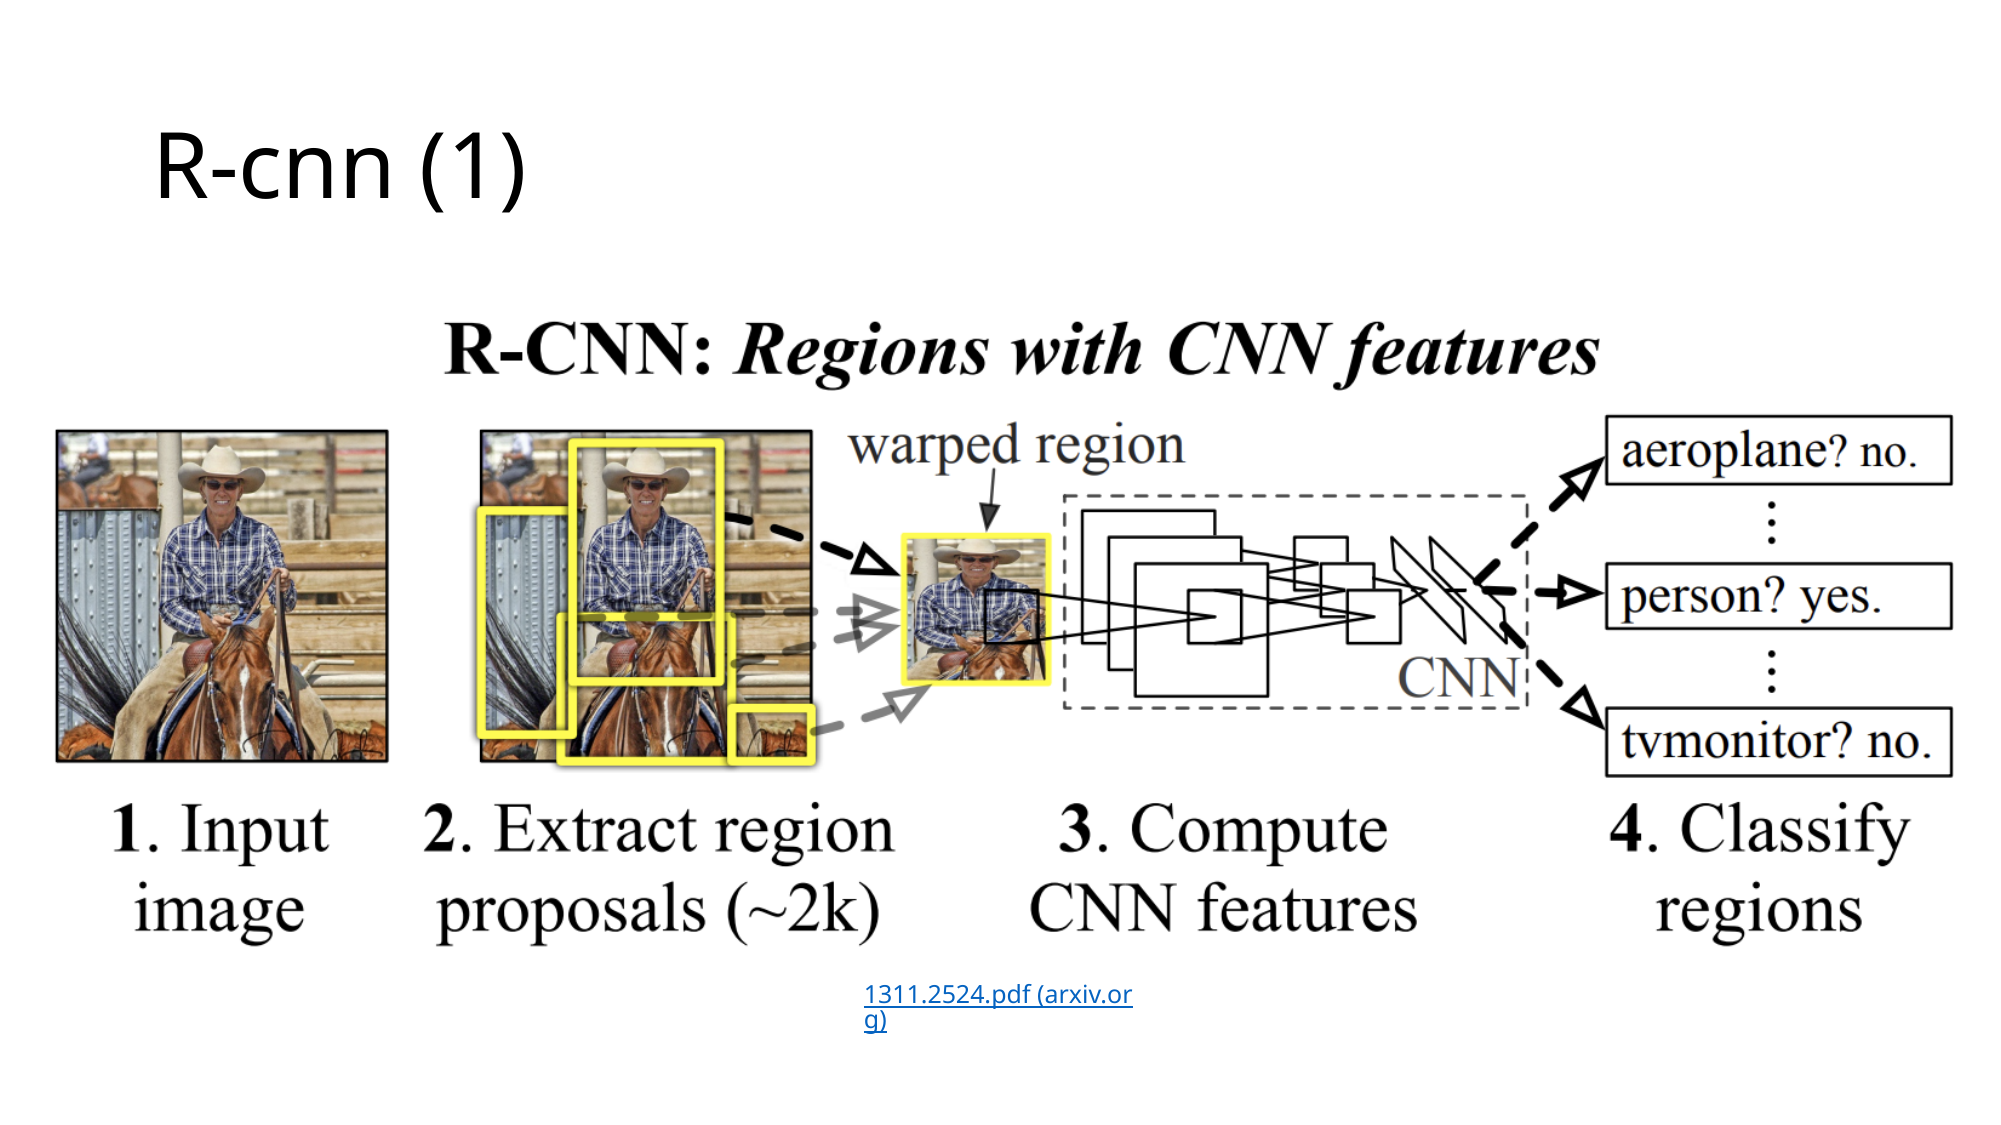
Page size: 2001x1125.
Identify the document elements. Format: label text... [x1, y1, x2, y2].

text_box 1311.2524.pdf (arxiv.org) [849, 984, 1151, 1021]
title R-cnn (1) [137, 59, 1863, 277]
picture [0, 277, 2000, 984]
